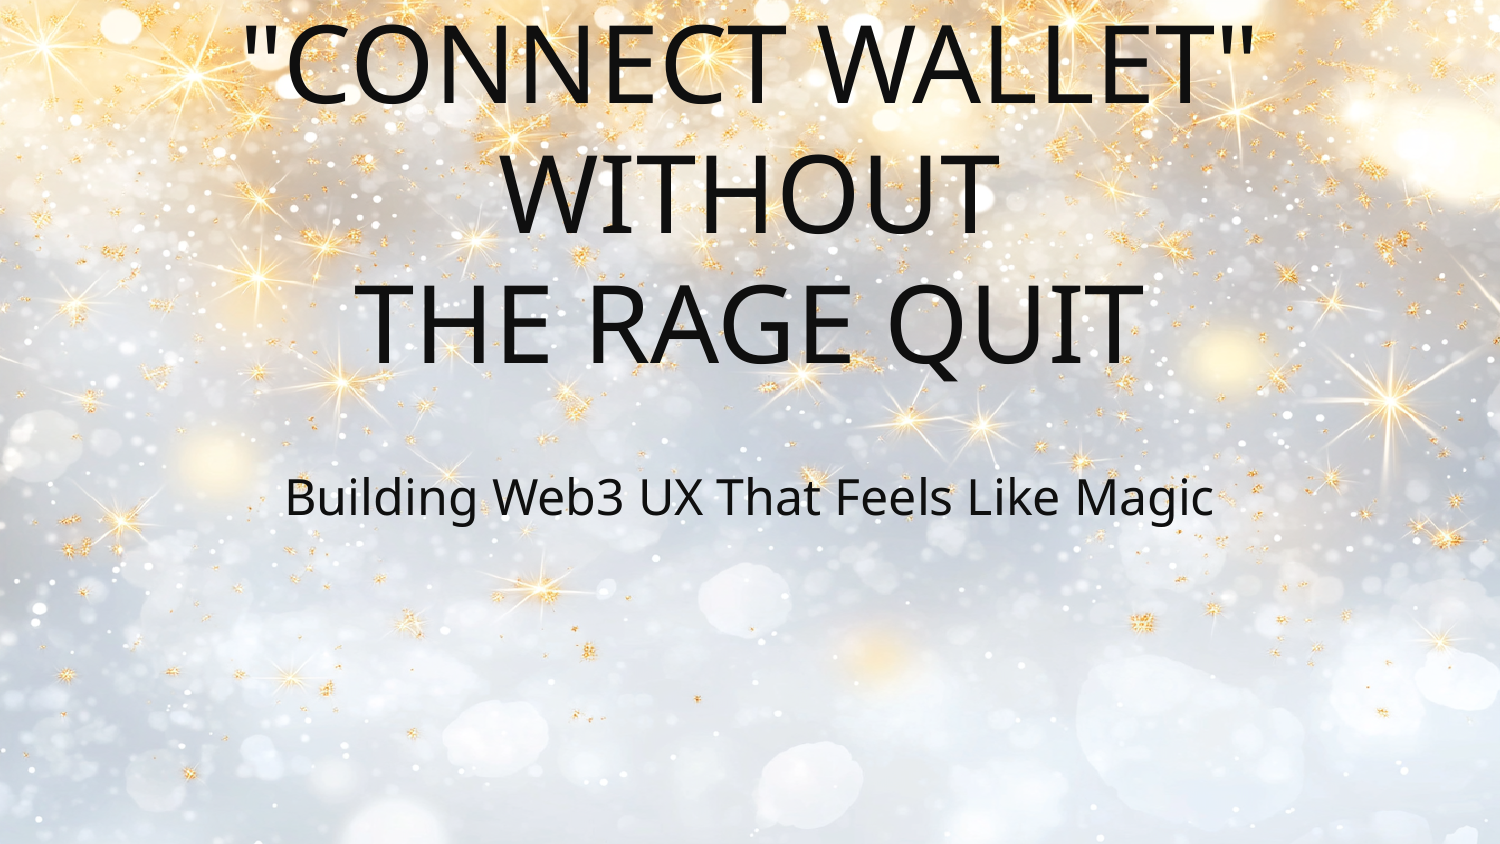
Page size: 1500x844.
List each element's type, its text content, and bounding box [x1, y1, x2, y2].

picture [0, 0, 1500, 844]
title "CONNECT WALLET" WITHOUT THE RAGE QUIT [51, 0, 1449, 385]
subtitle Building Web3 UX That Feels Like Magic [51, 464, 1449, 844]
